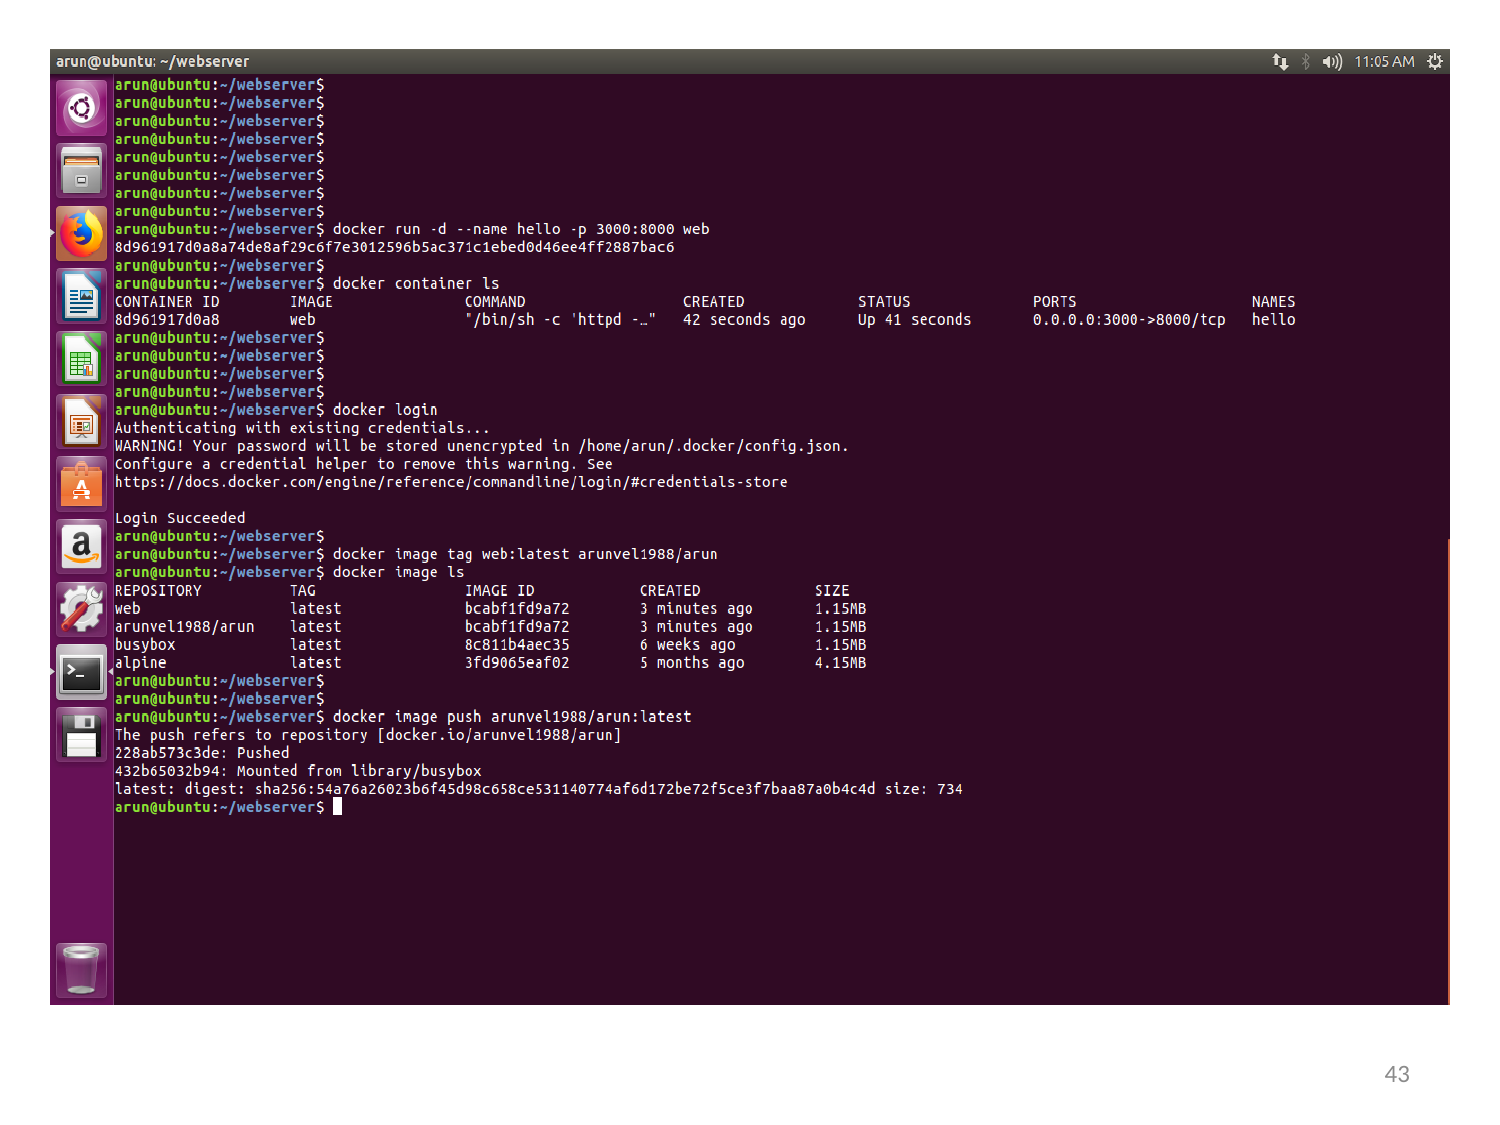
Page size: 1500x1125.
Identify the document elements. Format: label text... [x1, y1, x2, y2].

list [49, 49, 1451, 1006]
slide_number 43 [1074, 1042, 1425, 1103]
